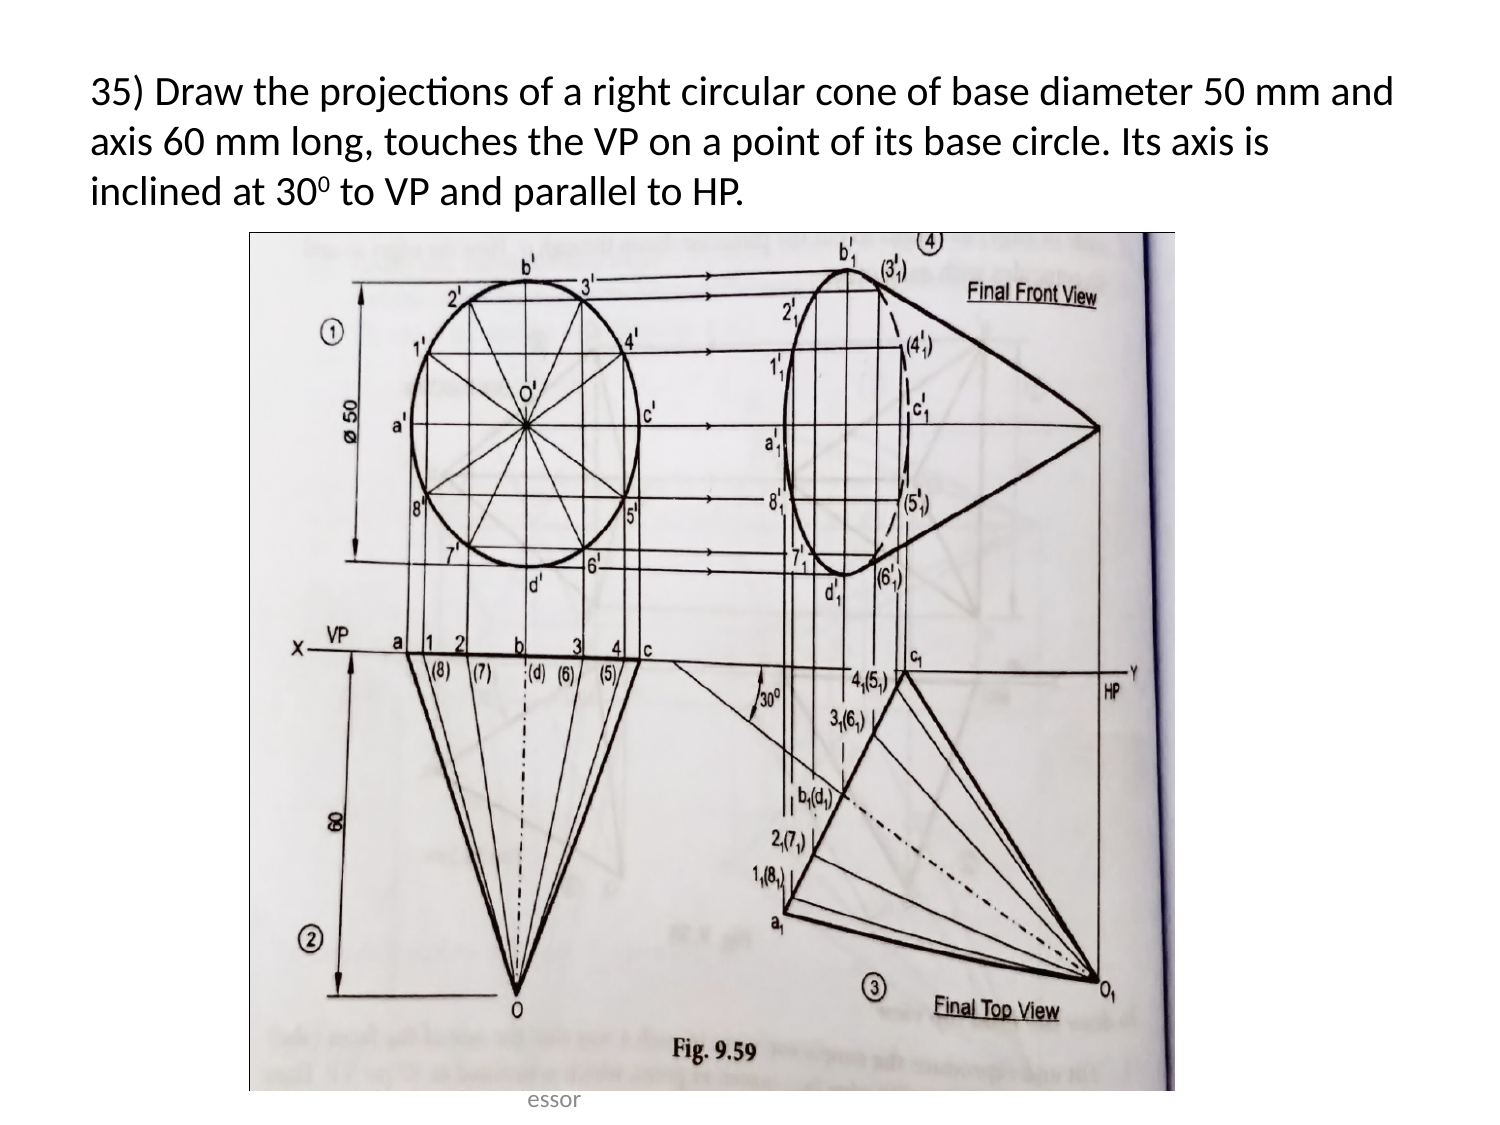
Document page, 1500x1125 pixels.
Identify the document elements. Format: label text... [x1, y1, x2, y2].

title 35) Draw the projections of a right circular cone of base diameter 50 mm and axis 60 mm long, touches the VP on a point of its base circle. Its axis is inclined at 300 to VP and parallel to HP. [75, 45, 1425, 233]
footer Prepared by N.C.KRISHNA PRASAD,Asst.Professor [512, 1098, 988, 1103]
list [249, 232, 1176, 1091]
